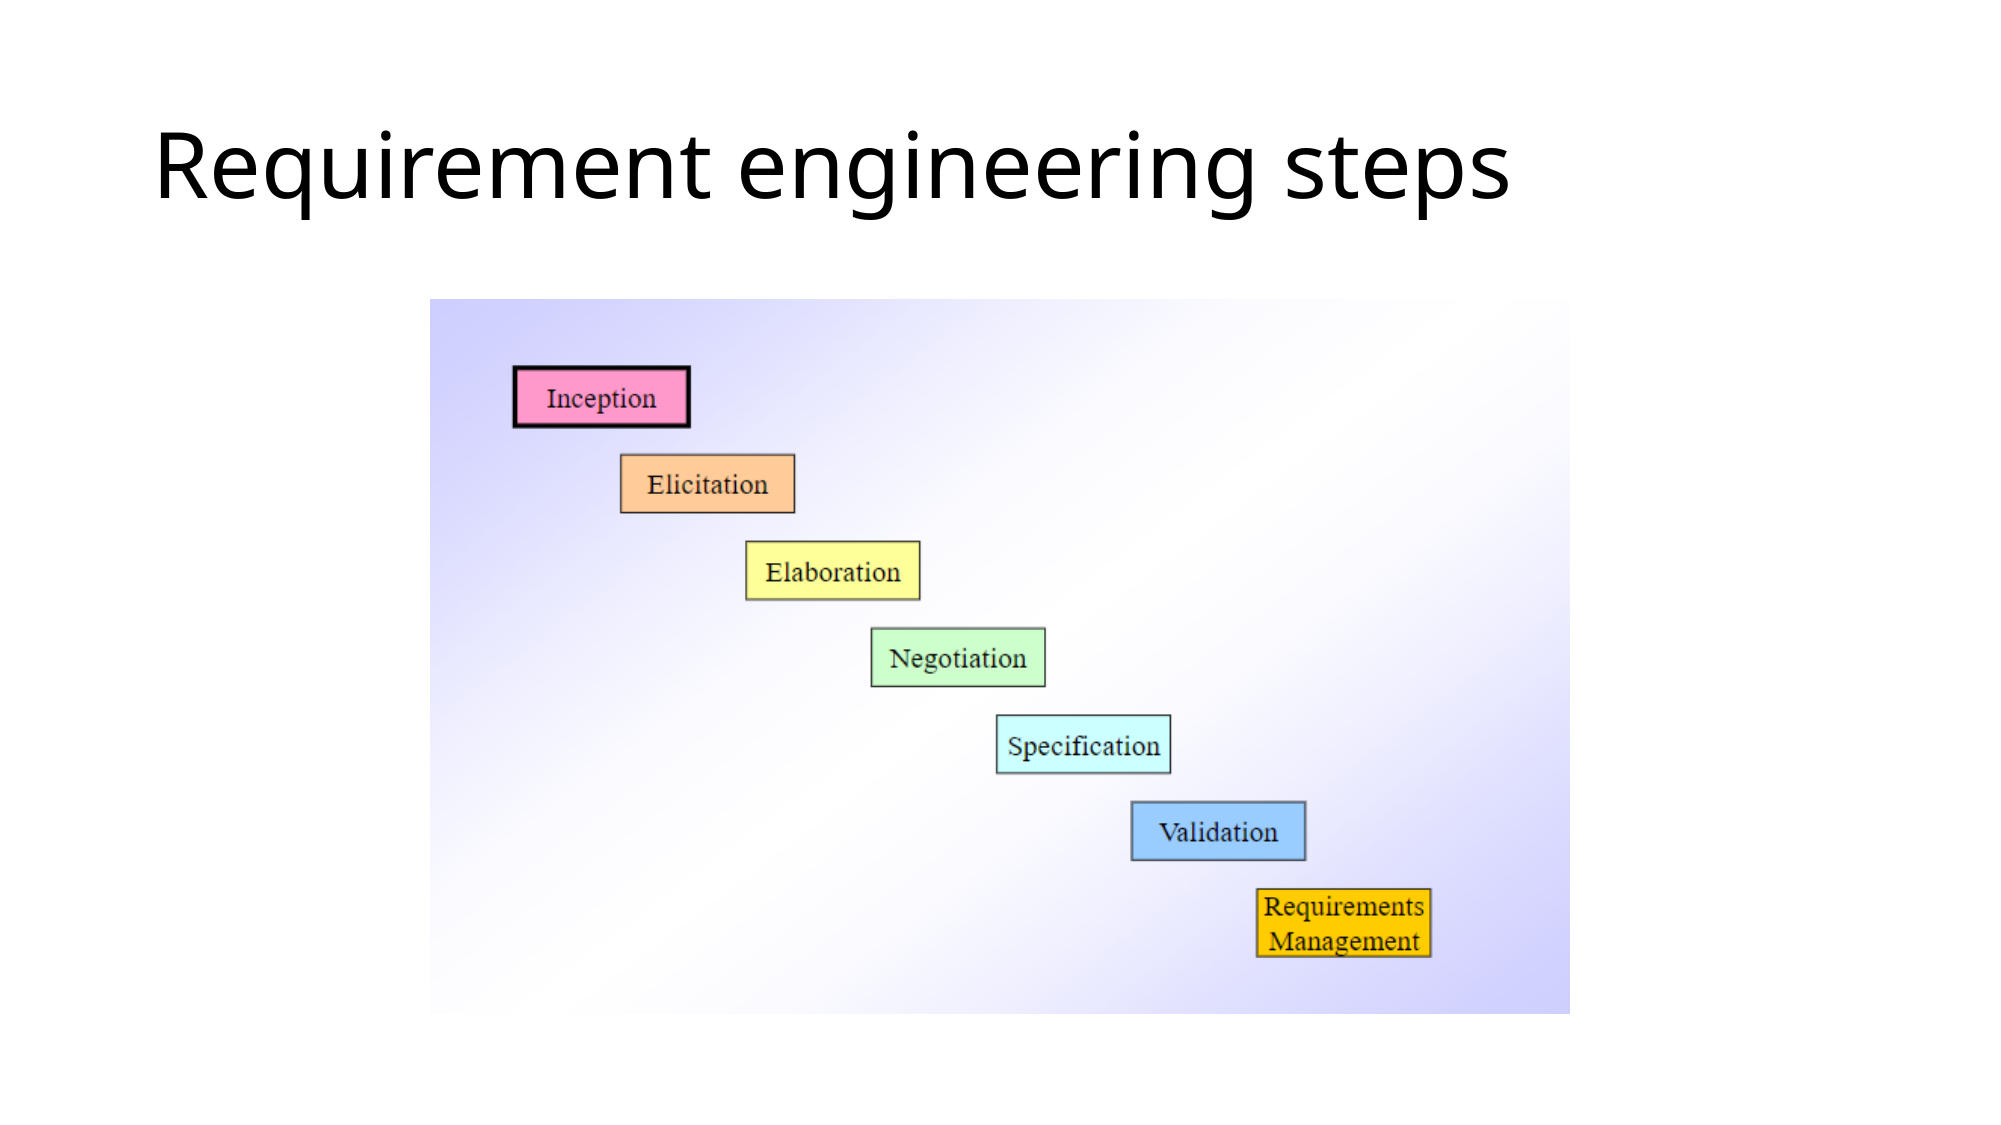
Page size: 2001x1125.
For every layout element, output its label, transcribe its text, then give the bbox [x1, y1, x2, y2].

title Requirement engineering steps [137, 59, 1863, 278]
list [430, 299, 1570, 1014]
